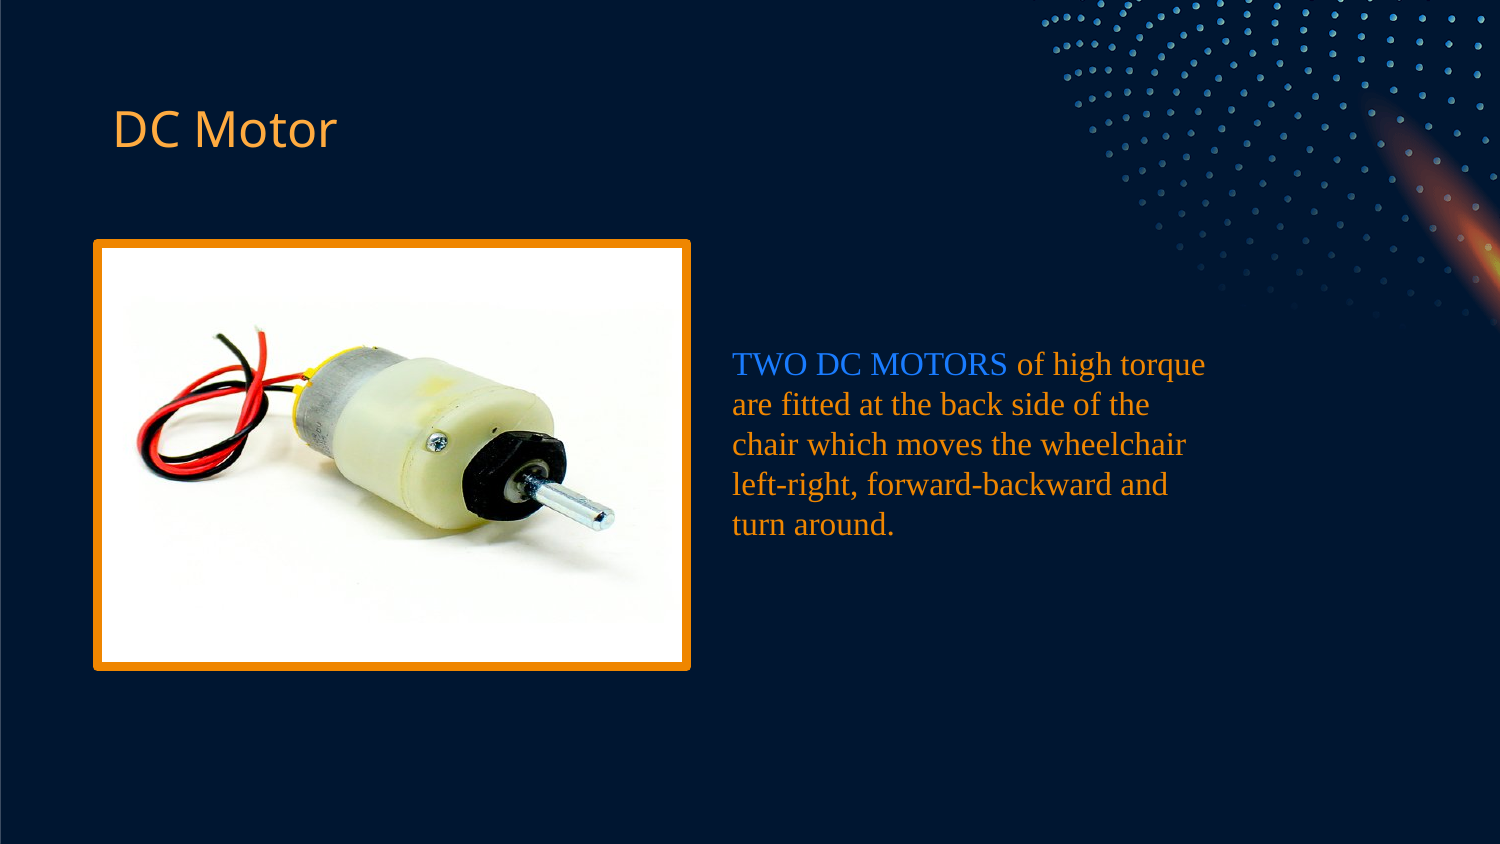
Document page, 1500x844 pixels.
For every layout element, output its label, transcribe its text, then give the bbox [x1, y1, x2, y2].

title DC Motor [97, 47, 564, 173]
list TWO DC MOTORS of high torque are fitted at the back side of the chair which moves the wheelchair left-right, forward-backward and turn around. [696, 287, 1227, 666]
picture [0, 0, 1500, 844]
